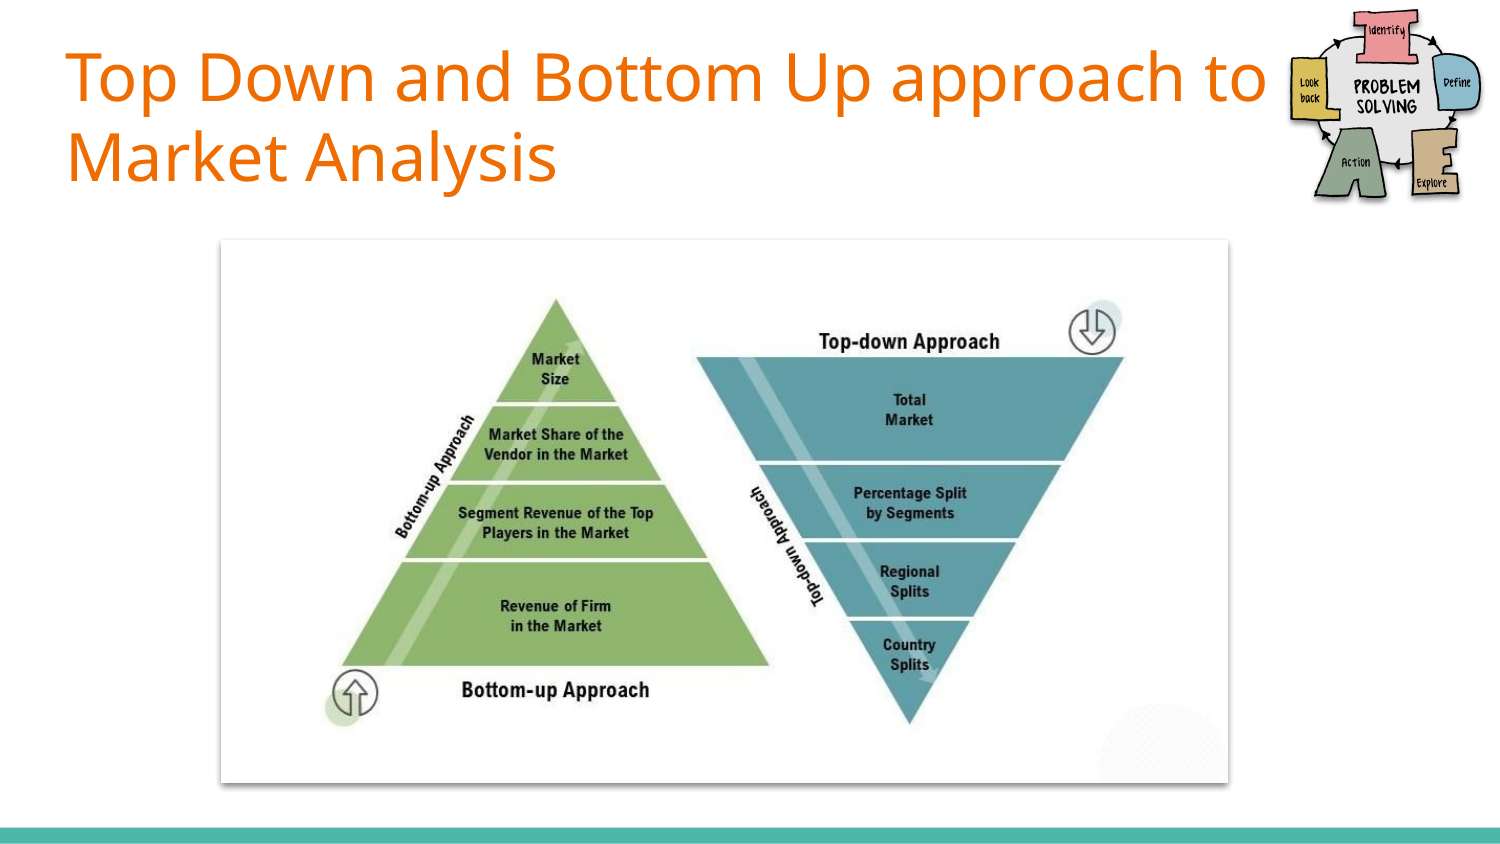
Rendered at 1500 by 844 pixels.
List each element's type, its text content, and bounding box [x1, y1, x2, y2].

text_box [211, 234, 1237, 796]
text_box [1281, 2, 1490, 211]
title Top Down and Bottom Up approach to Market Analysis [63, 32, 1276, 196]
